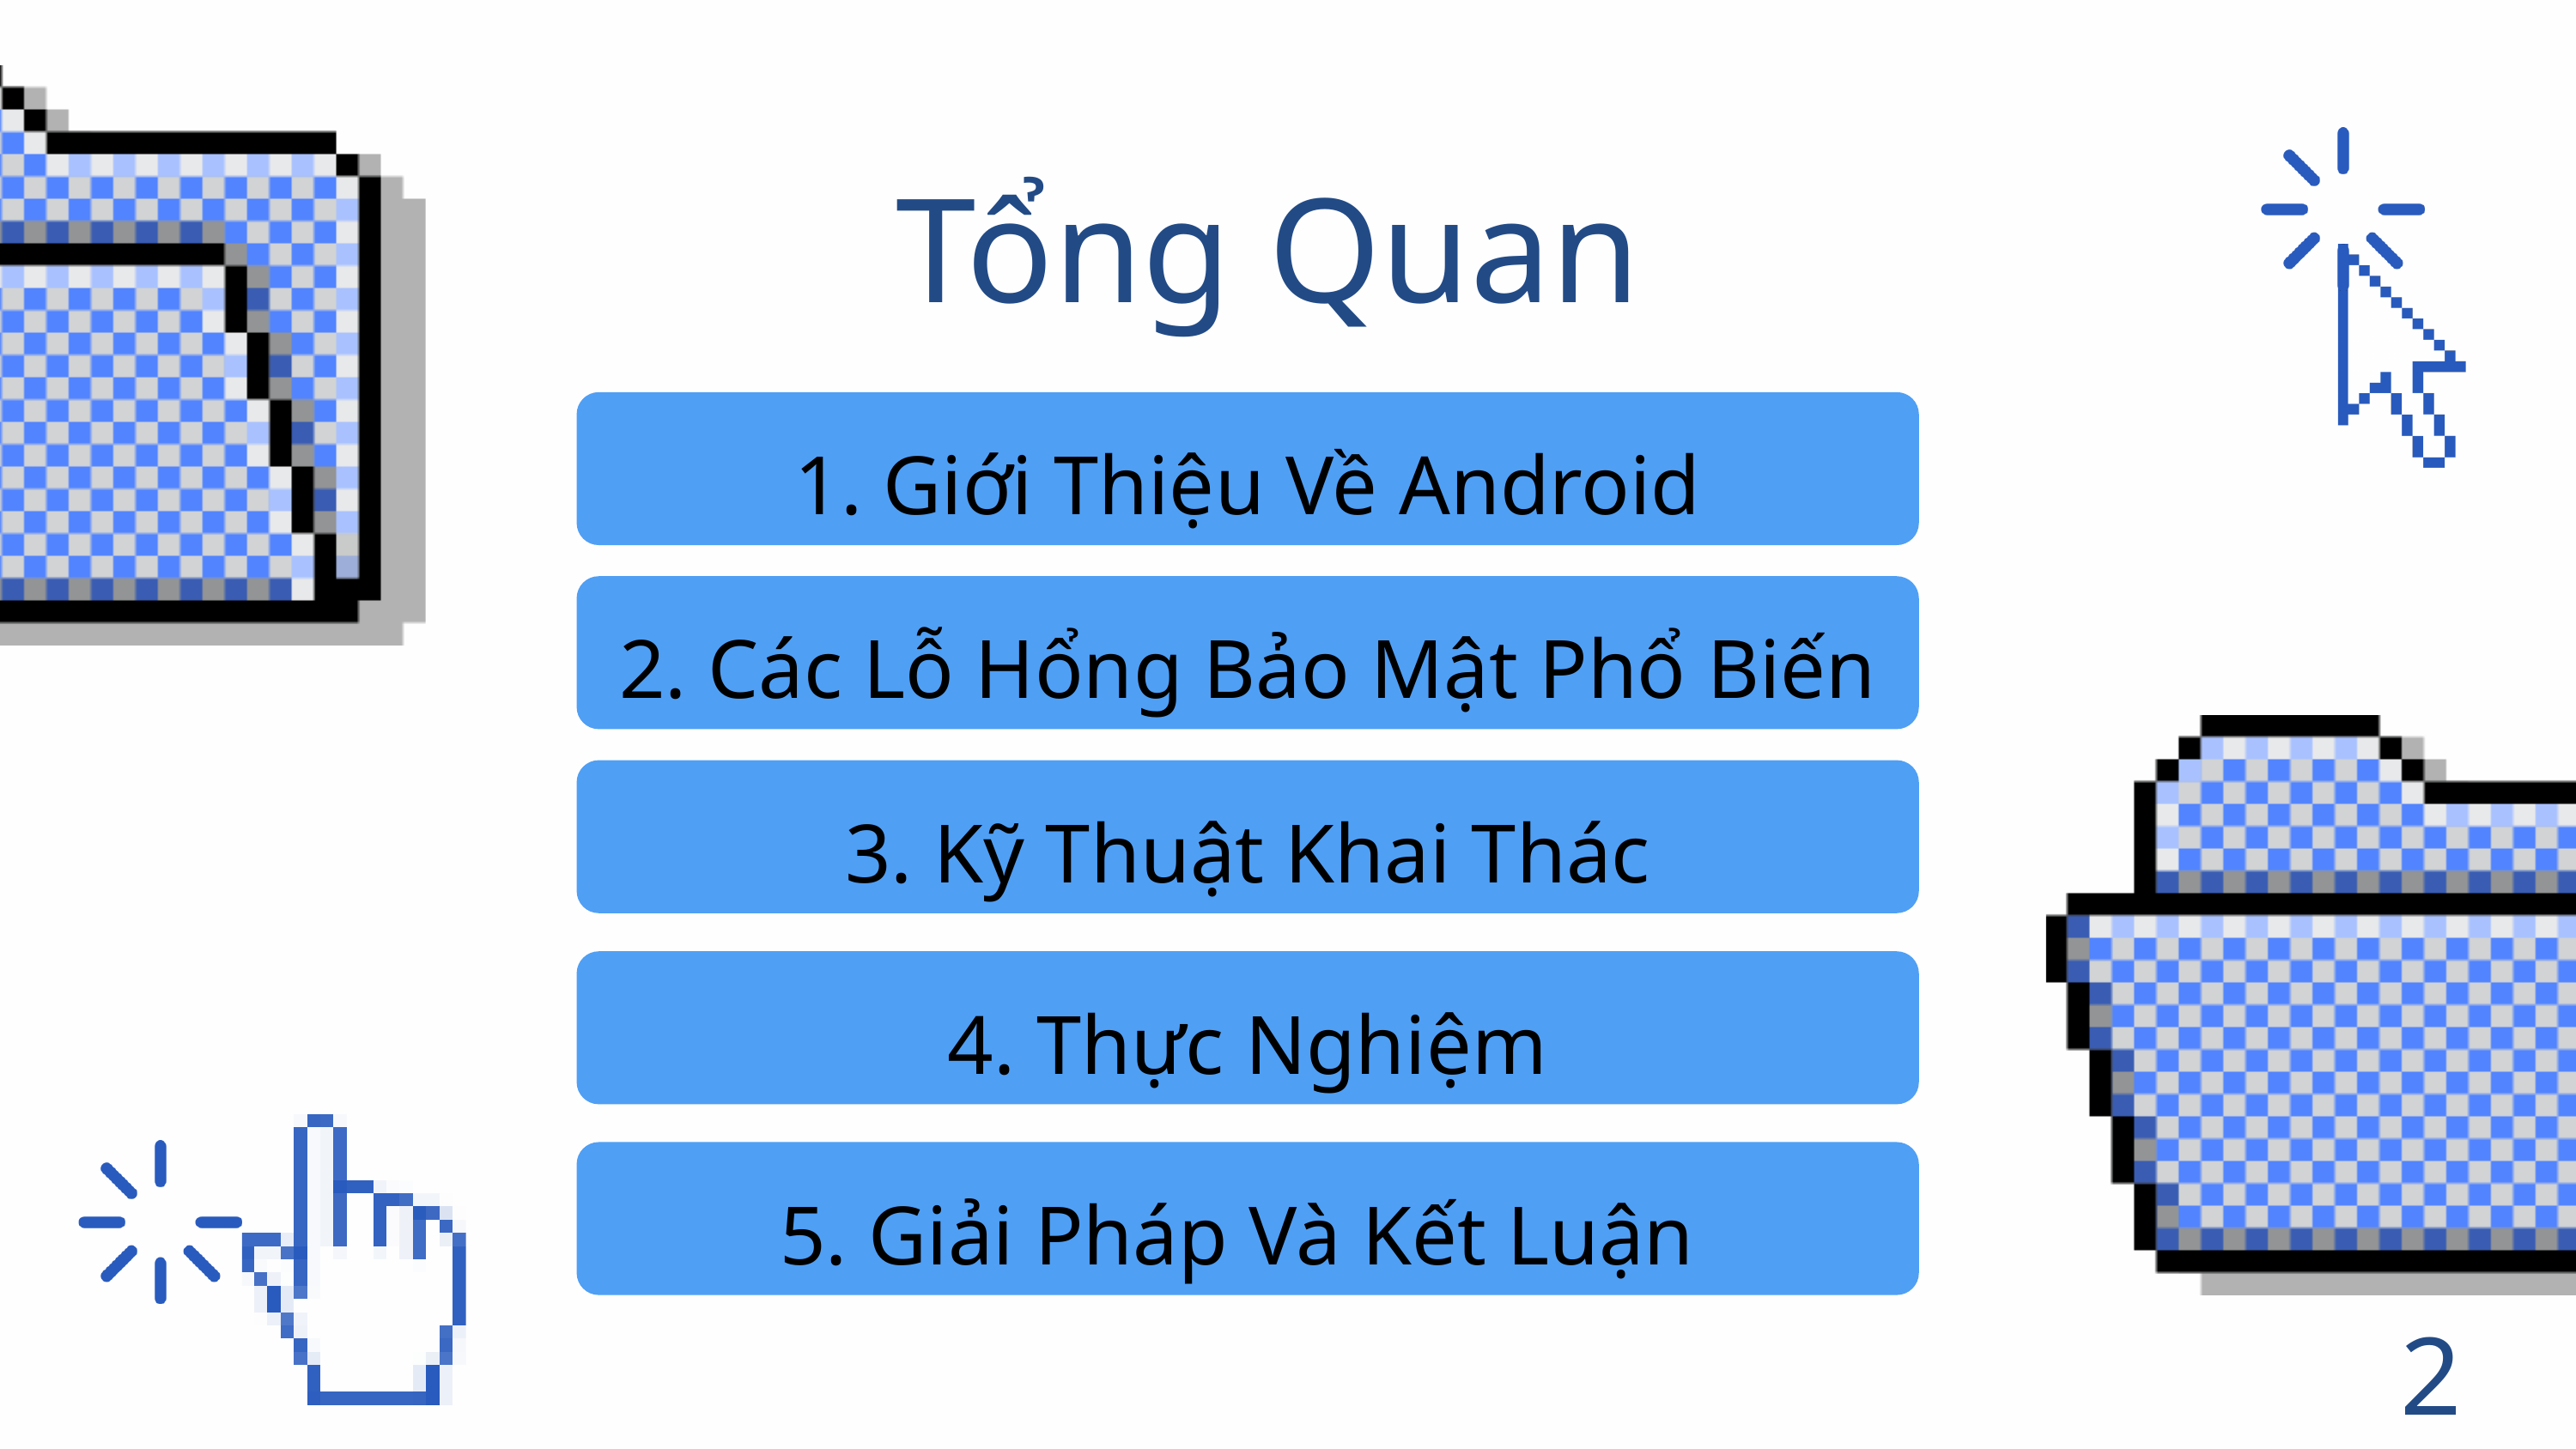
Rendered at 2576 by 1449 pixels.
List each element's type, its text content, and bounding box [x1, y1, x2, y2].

text_box [0, 65, 426, 646]
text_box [576, 760, 1919, 913]
text_box 2 [2375, 1286, 2487, 1437]
text_box Tổng Quan [505, 181, 2032, 331]
text_box [2261, 127, 2425, 291]
text_box [2337, 244, 2466, 468]
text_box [576, 950, 1919, 1105]
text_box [576, 575, 1919, 730]
text_box [78, 1140, 242, 1304]
text_box [2045, 715, 2576, 1295]
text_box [576, 1142, 1919, 1295]
text_box [241, 1114, 466, 1405]
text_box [576, 391, 1919, 546]
